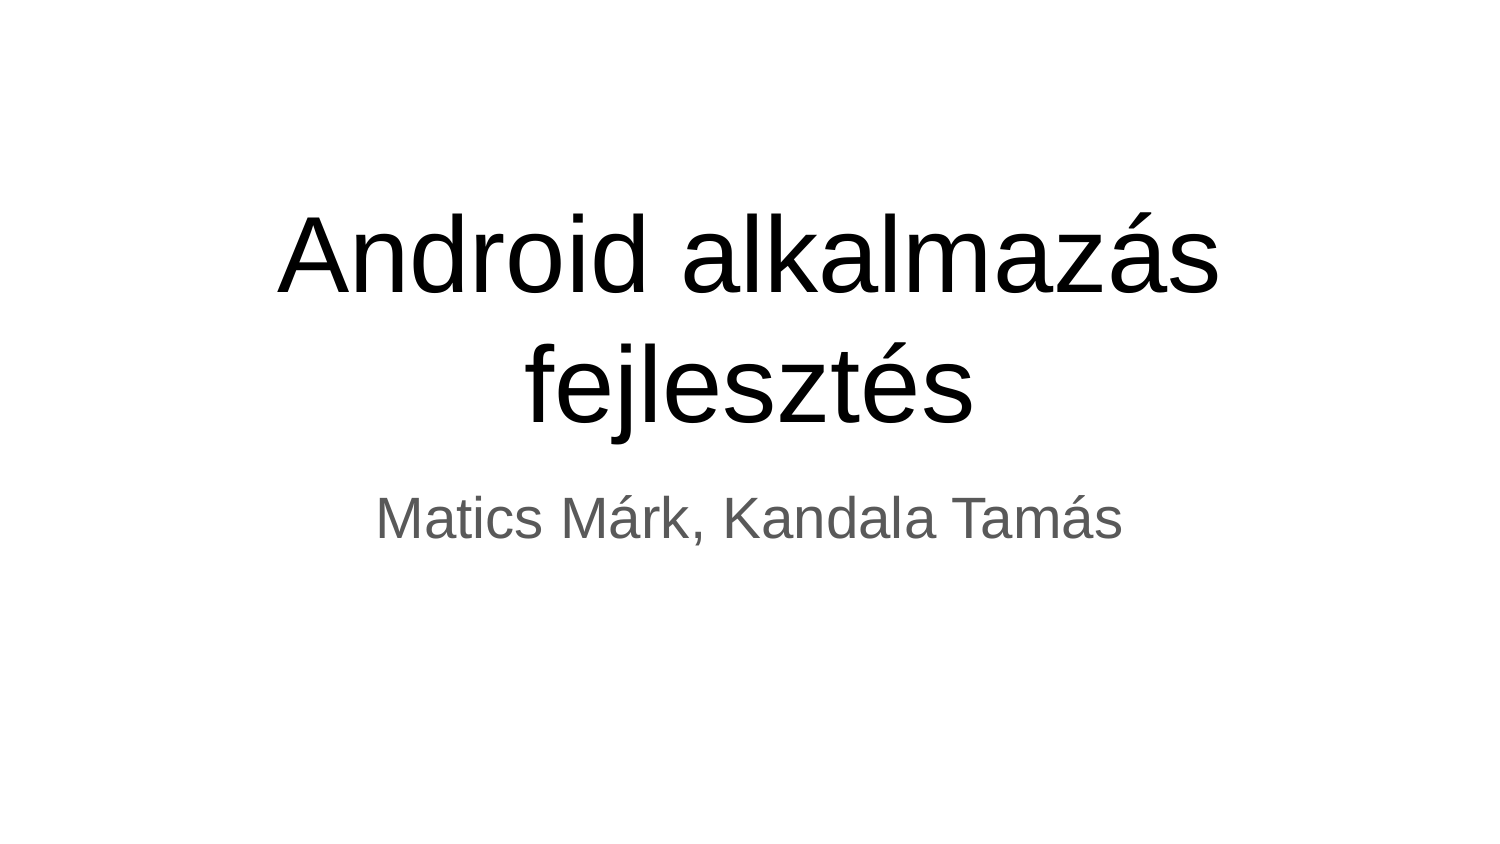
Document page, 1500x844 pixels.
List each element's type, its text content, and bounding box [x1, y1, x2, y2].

subtitle Matics Márk, Kandala Tamás [51, 464, 1449, 595]
title Android alkalmazás fejlesztés [51, 122, 1449, 459]
